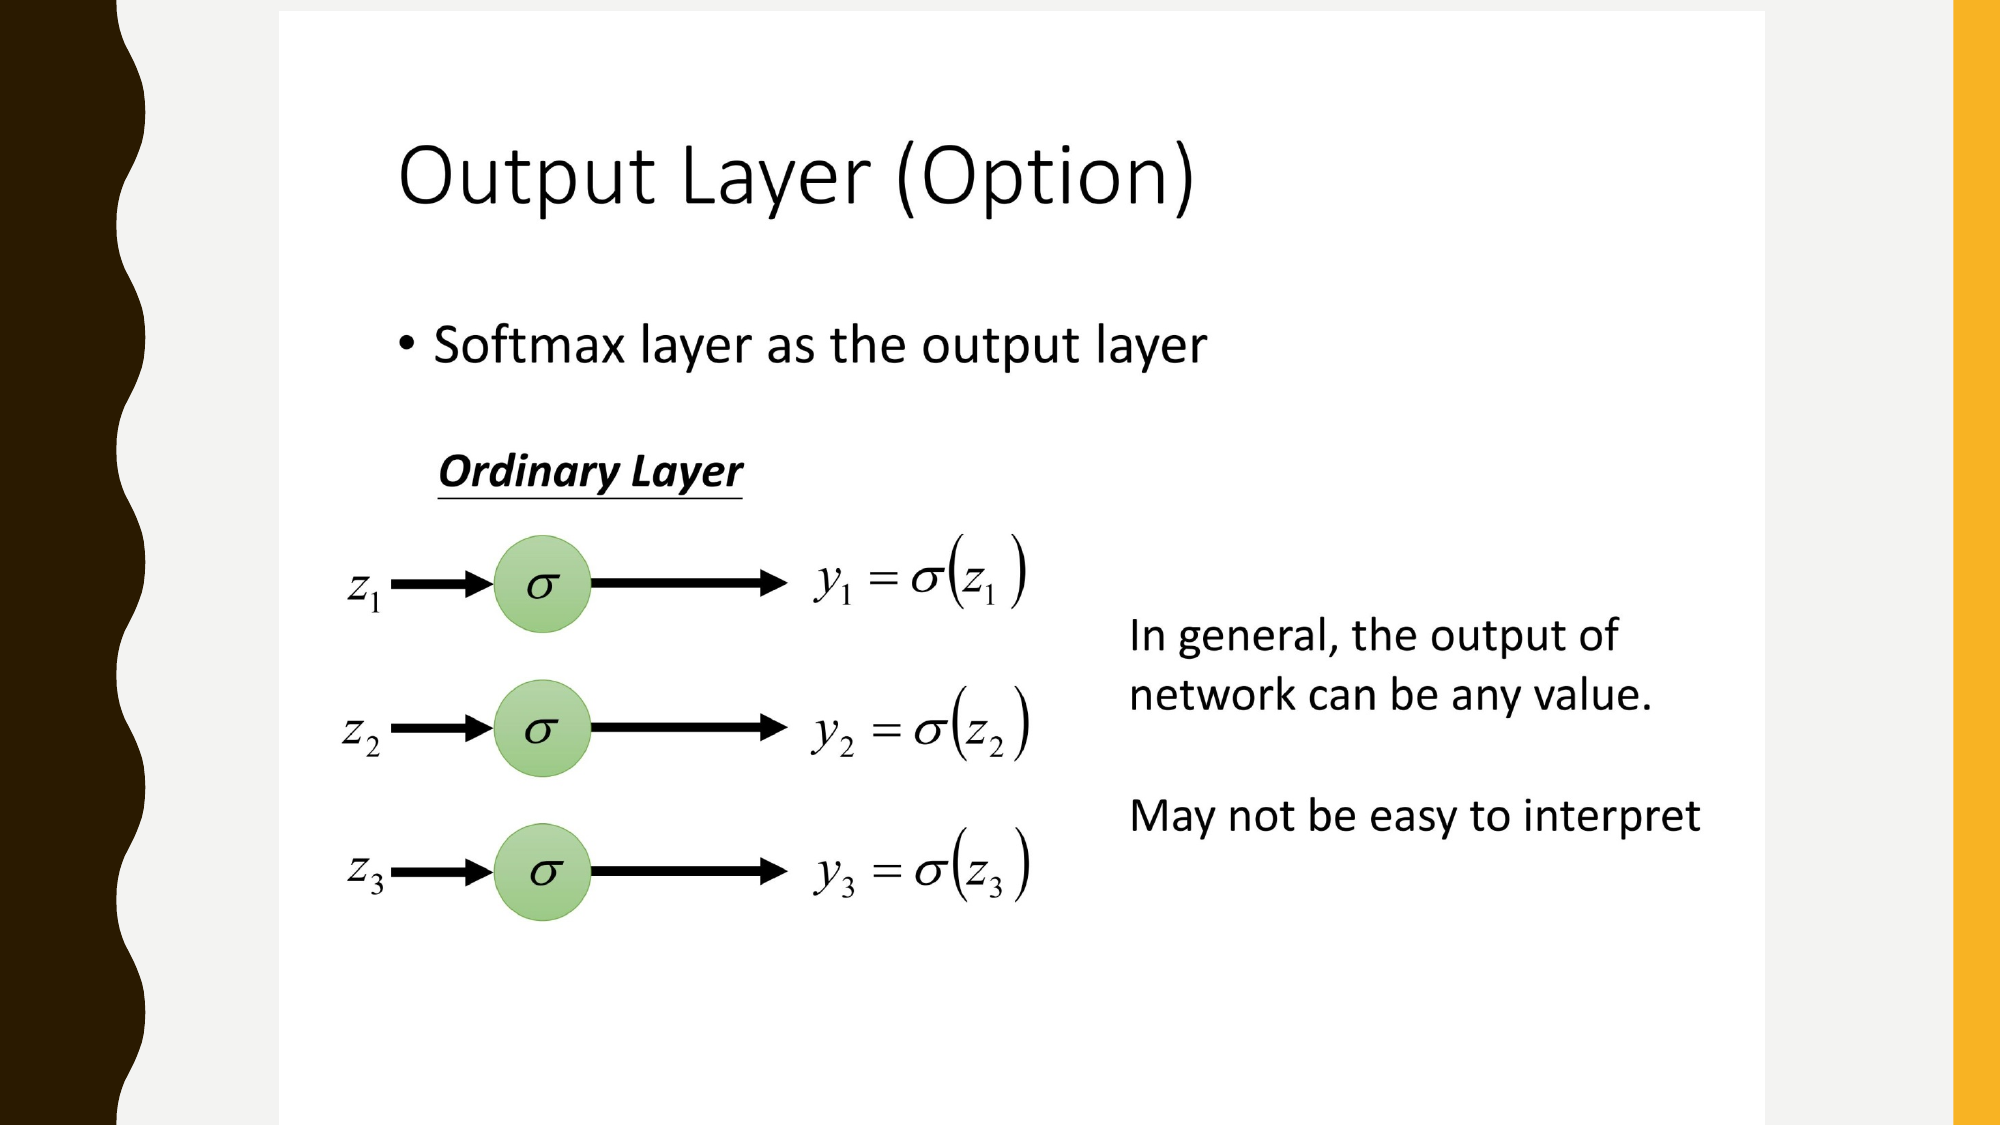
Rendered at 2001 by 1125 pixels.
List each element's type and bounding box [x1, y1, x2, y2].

list [279, 11, 1765, 1125]
